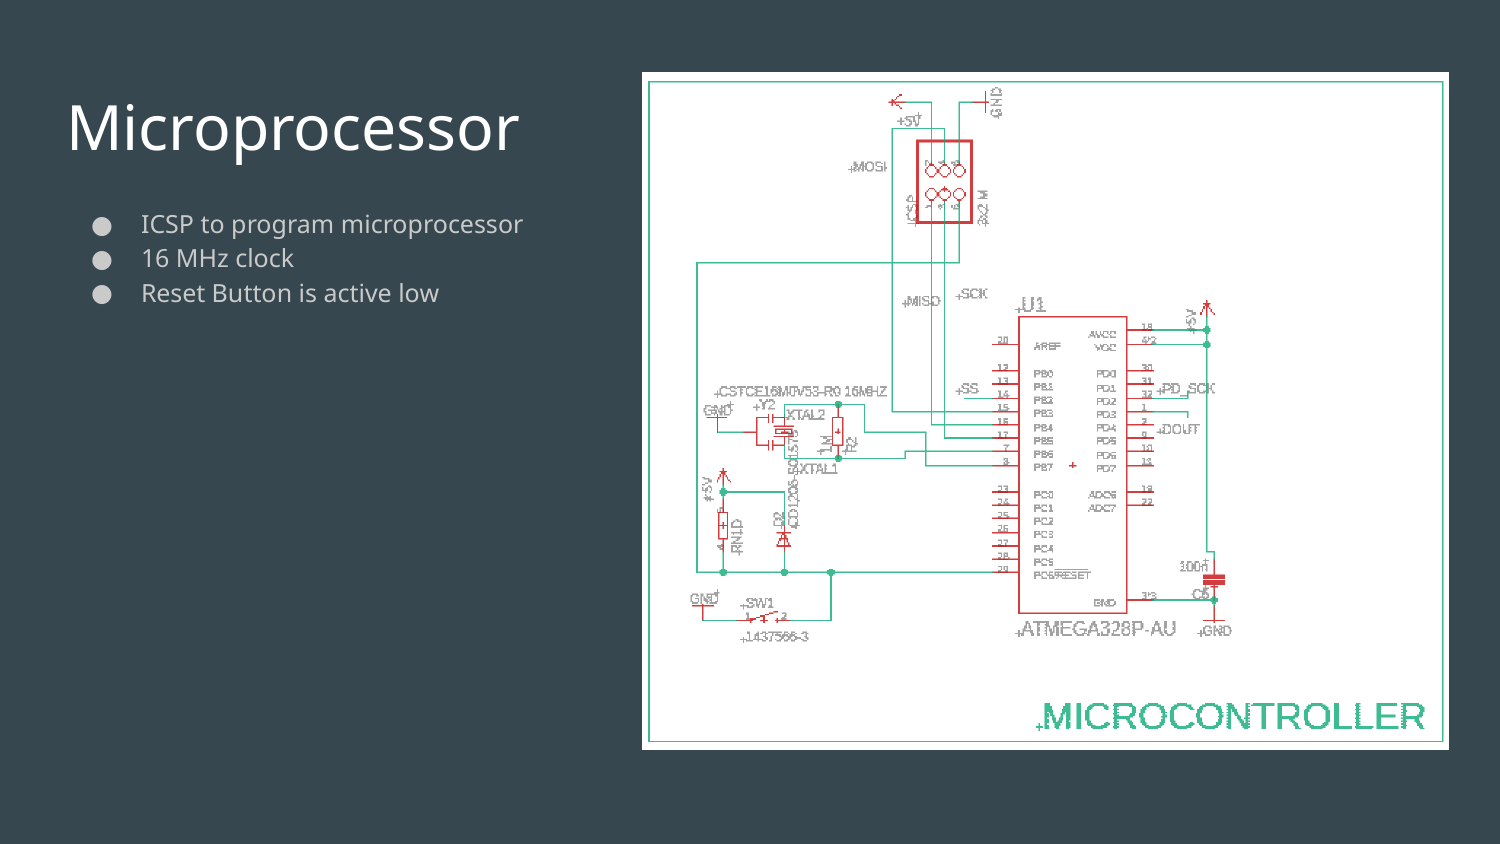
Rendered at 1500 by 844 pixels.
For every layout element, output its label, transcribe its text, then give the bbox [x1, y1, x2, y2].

title Microprocessor [51, 72, 640, 167]
list ICSP to program microprocessor 16 MHz clock Reset Button is active low [51, 189, 636, 750]
picture [641, 72, 1450, 750]
